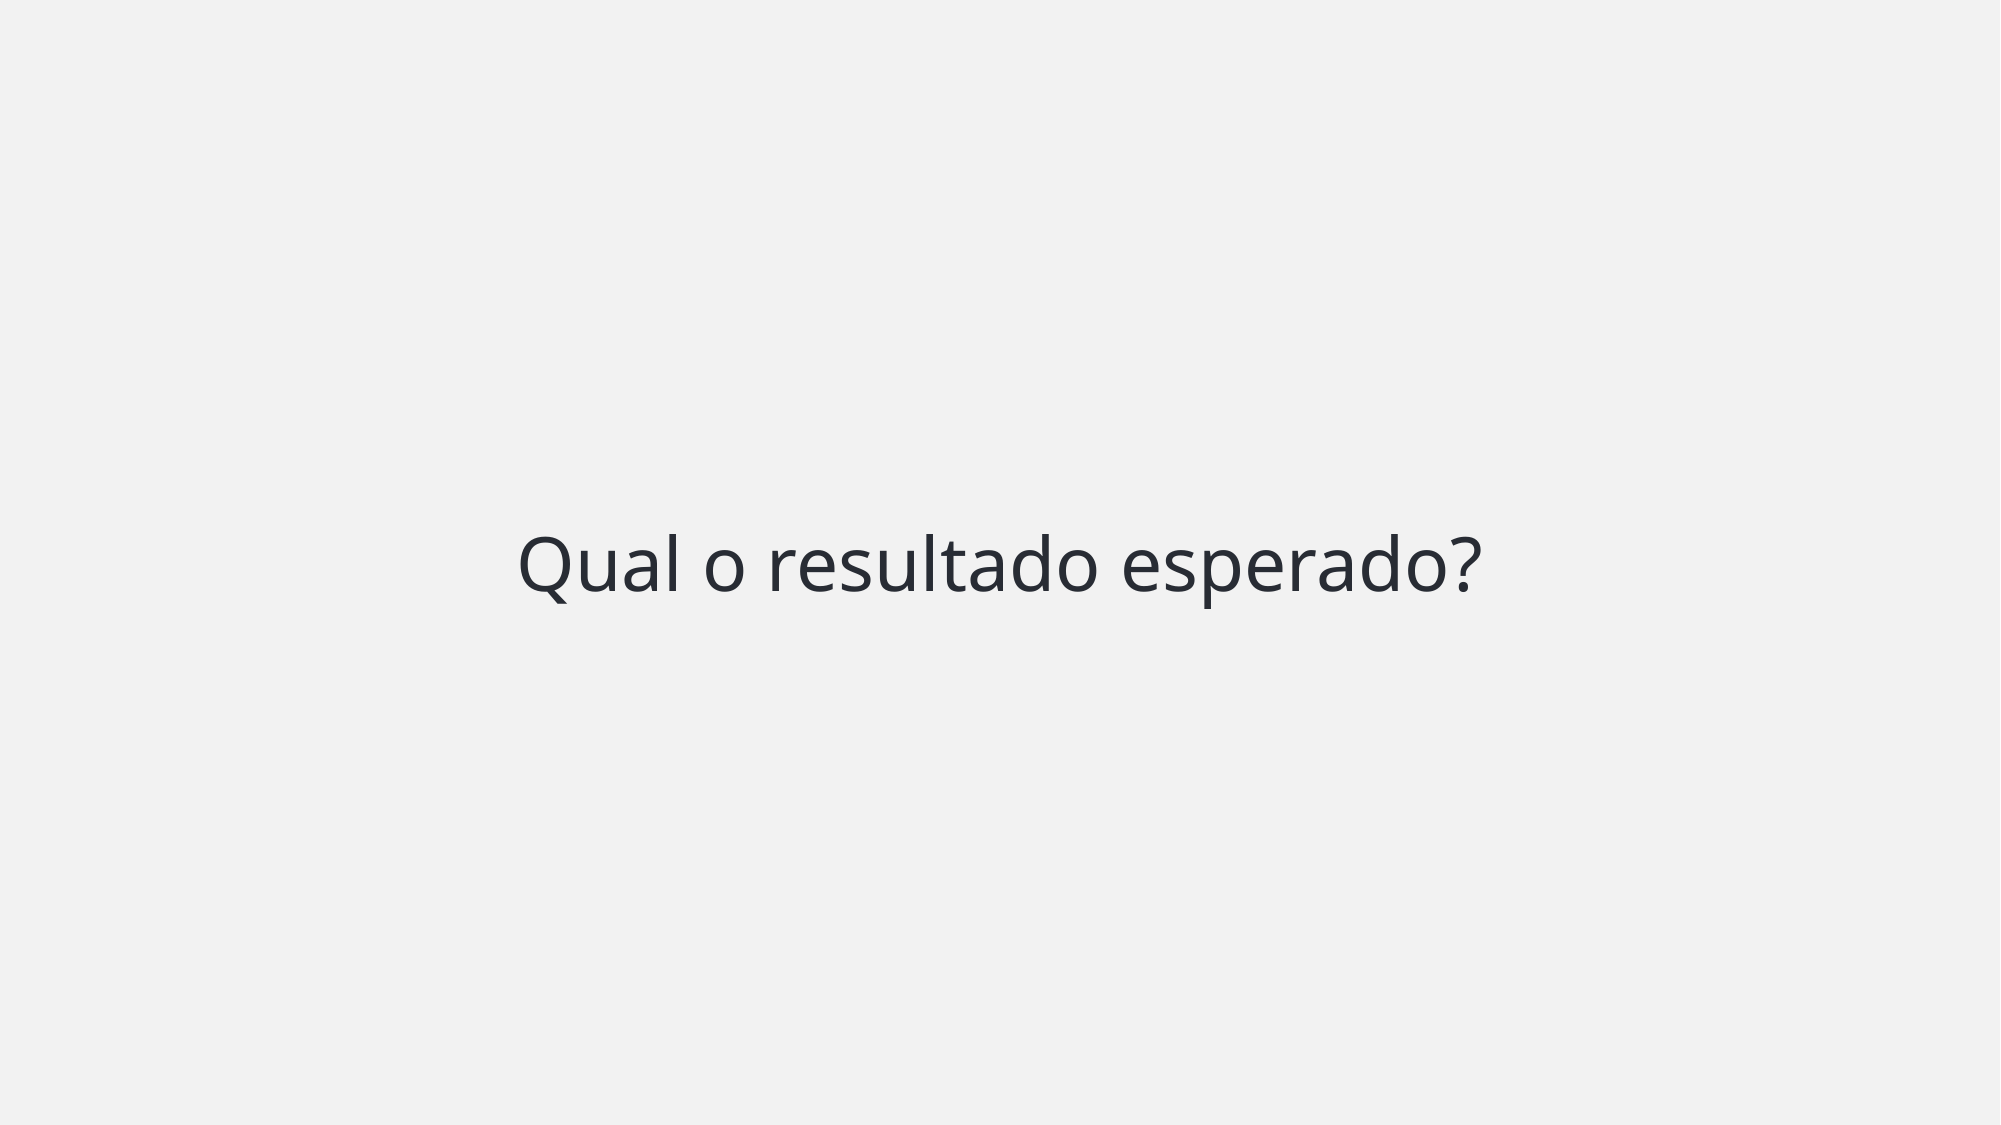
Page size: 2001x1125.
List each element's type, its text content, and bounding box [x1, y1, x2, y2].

title Qual o resultado esperado? [137, 483, 1863, 651]
